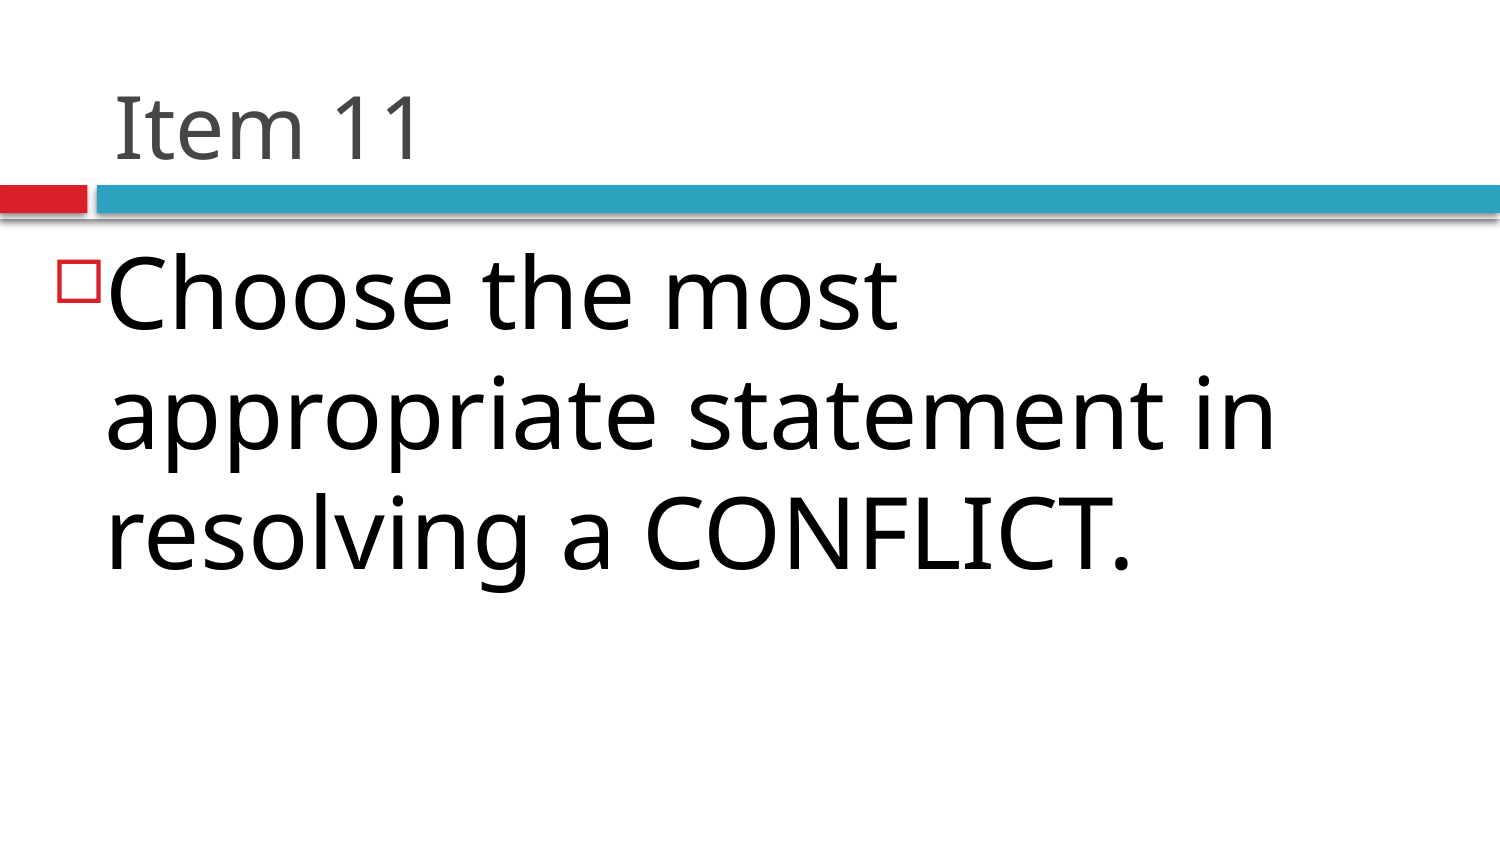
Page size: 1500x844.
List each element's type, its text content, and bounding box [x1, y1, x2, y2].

title Item 11 [99, 19, 1438, 185]
list Choose the most appropriate statement in resolving a CONFLICT. [37, 221, 1438, 844]
